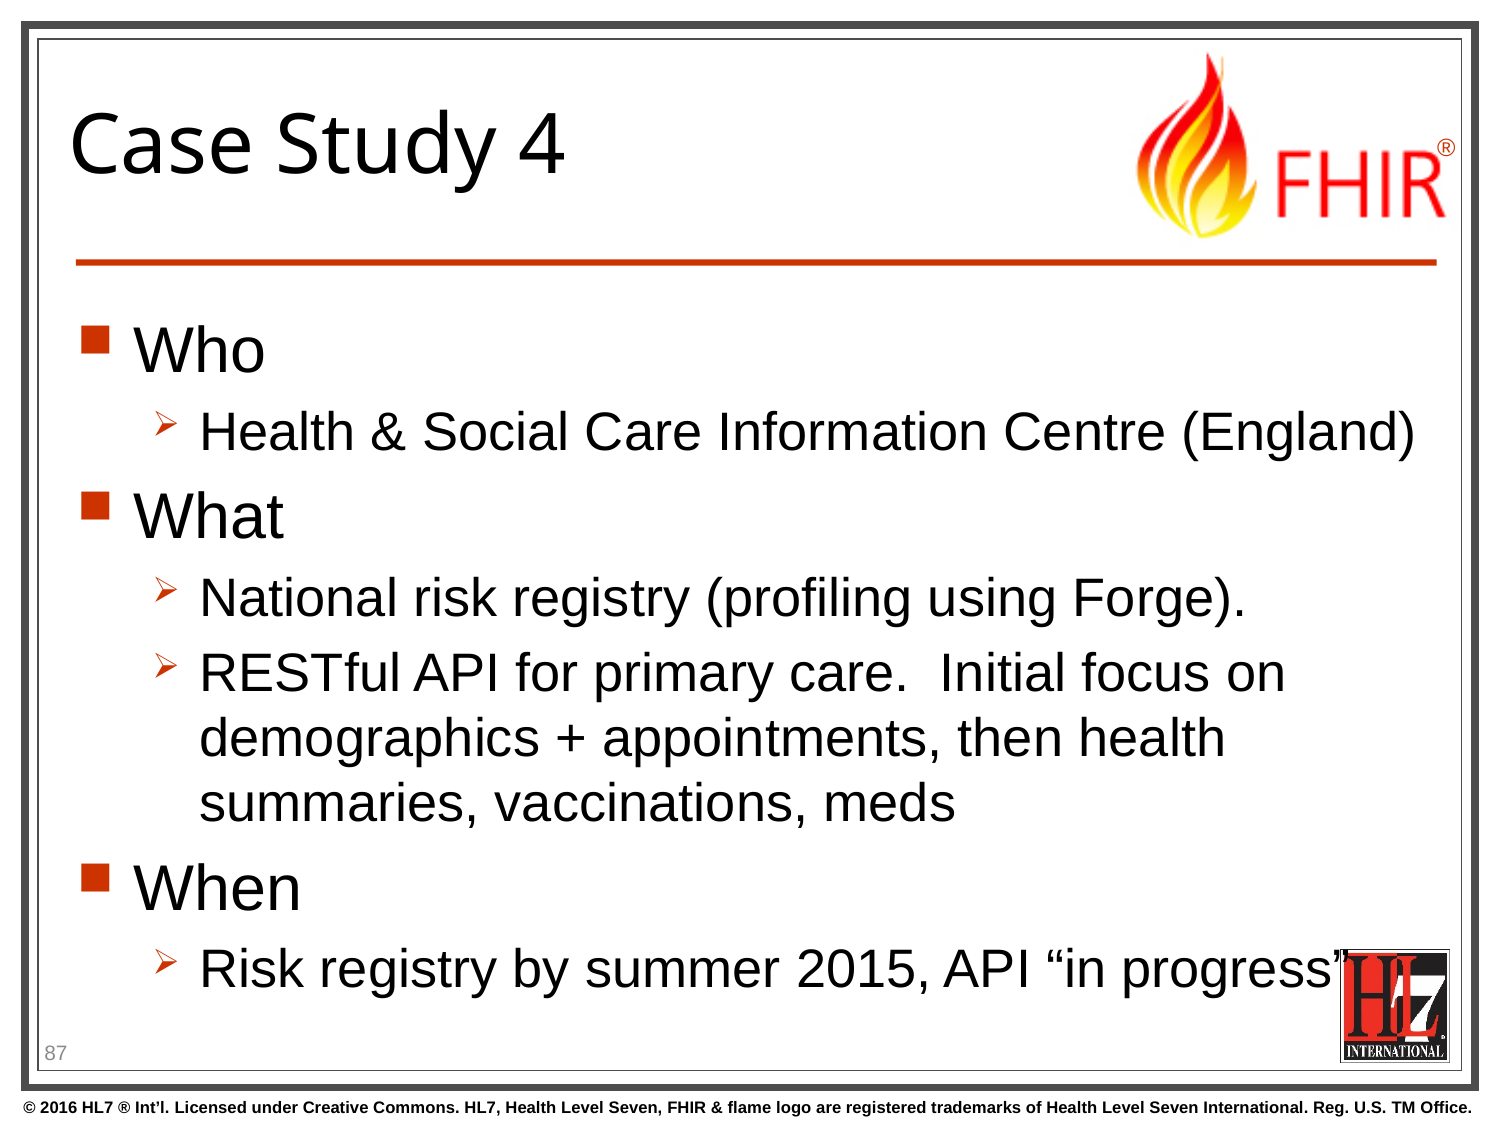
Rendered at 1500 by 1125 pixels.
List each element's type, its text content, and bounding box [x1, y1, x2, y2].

title Case Study 4 [53, 54, 1128, 244]
slide_number 87 [29, 1034, 148, 1071]
list Who Health & Social Care Information Centre (England) What National risk registry (profiling using Forge). RESTful API for primary care. Initial focus on demographics + appointments, then health summaries, vaccinations, meds When Risk registry by summer 2015, API “in progress” [62, 299, 1438, 1059]
picture [1340, 949, 1450, 1063]
picture [1124, 42, 1458, 249]
